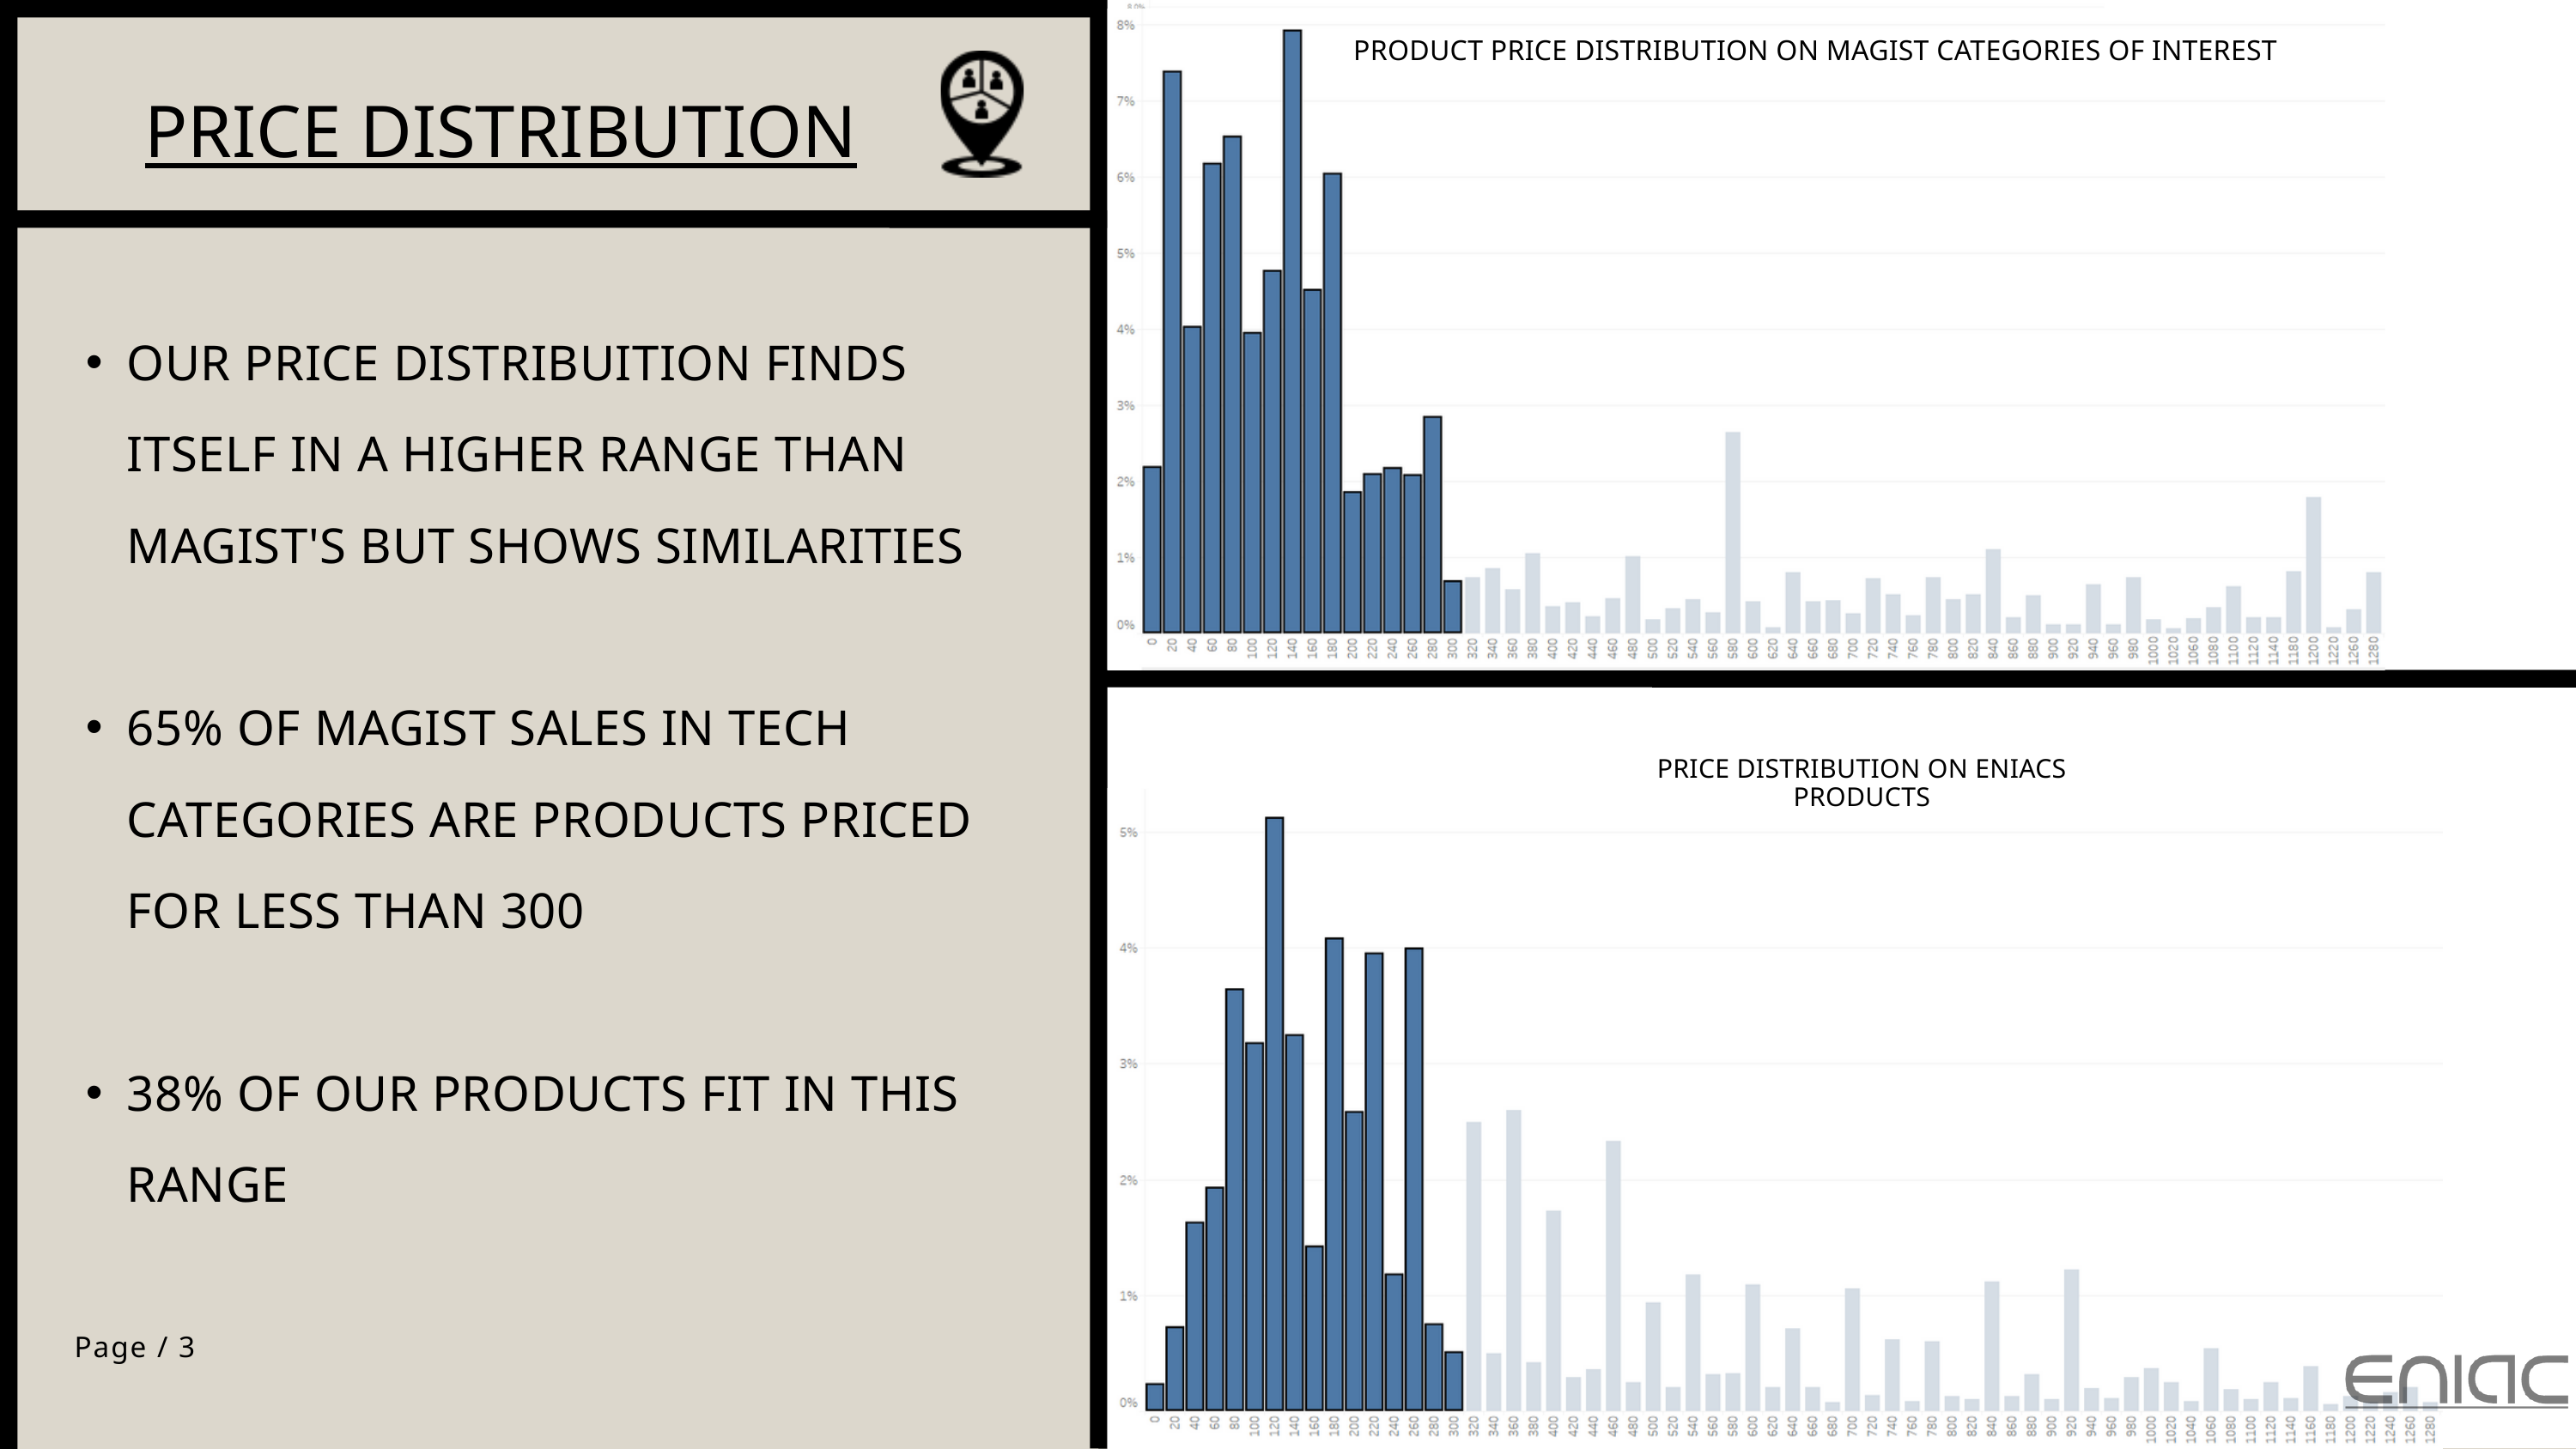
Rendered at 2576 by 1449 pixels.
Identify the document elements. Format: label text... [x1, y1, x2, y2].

text_box PRICE DISTRIBUTION [144, 100, 881, 173]
text_box [940, 51, 1024, 178]
text_box OUR PRICE DISTRIBUITION FINDS ITSELF IN A HIGHER RANGE THAN MAGIST'S BUT SHOWS SIMILARITIES 65% OF MAGIST SALES IN TECH CATEGORIES ARE PRODUCTS PRICED FOR LESS THAN 300 38% OF OUR PRODUCTS FIT IN THIS RANGE [45, 299, 1063, 1297]
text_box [1098, 0, 2576, 1449]
text_box Page / 3 [74, 1334, 216, 1364]
